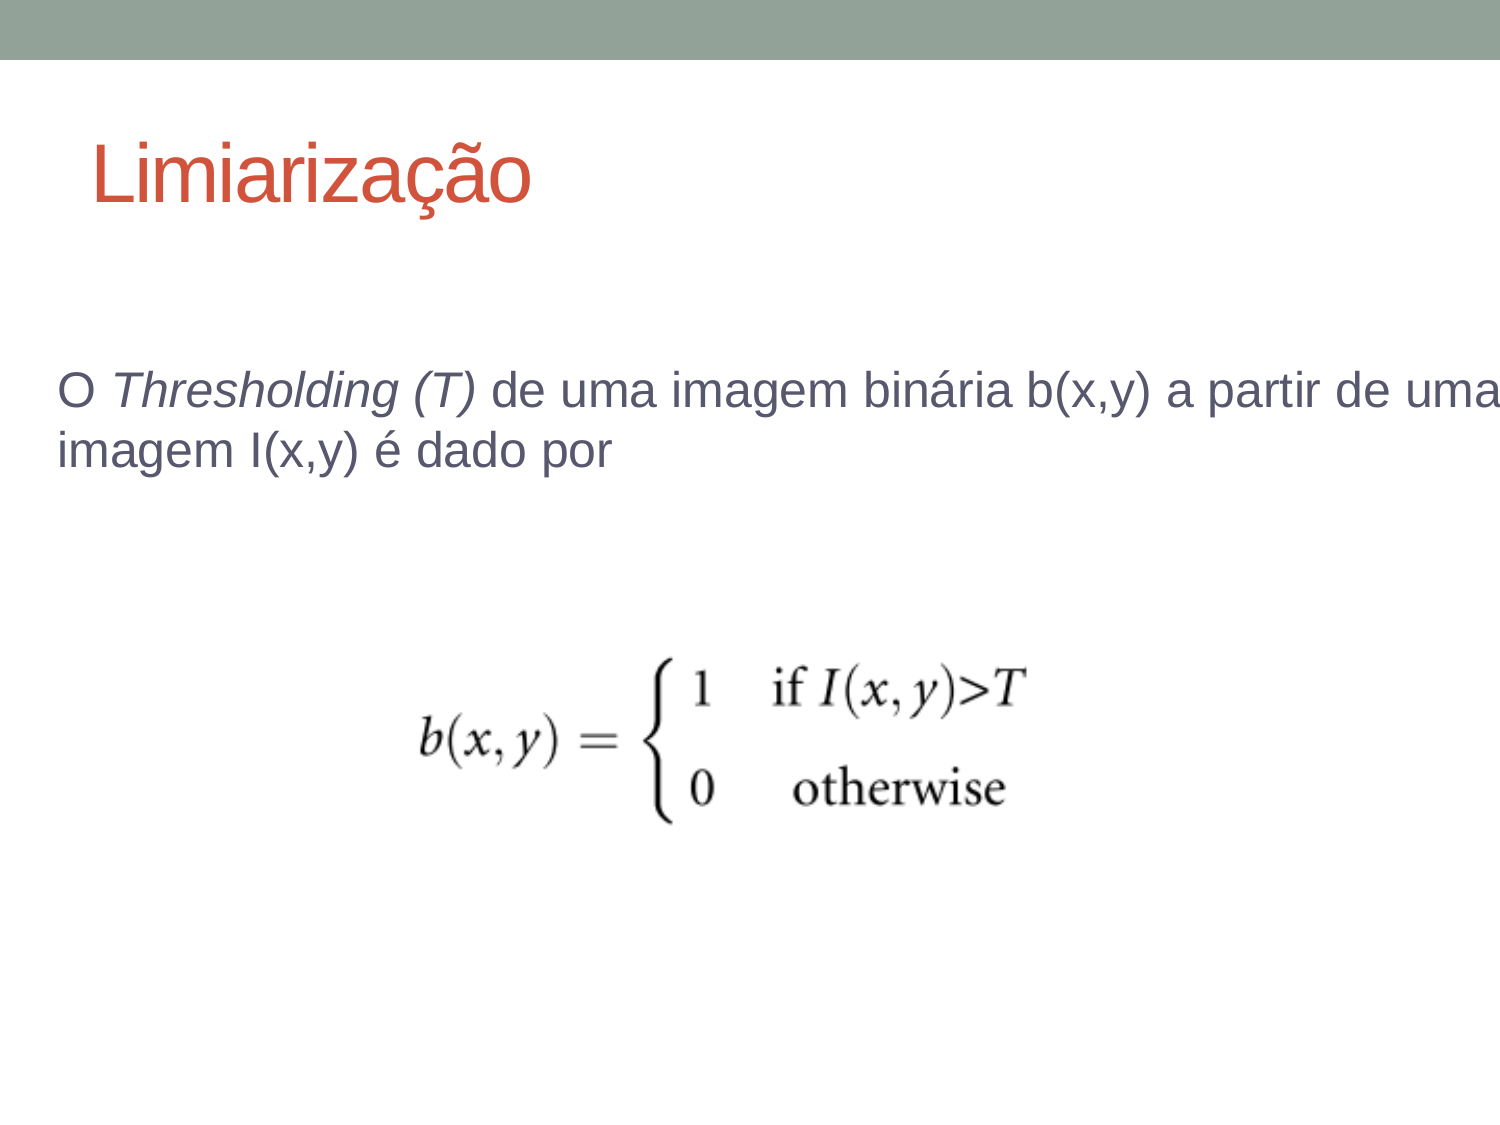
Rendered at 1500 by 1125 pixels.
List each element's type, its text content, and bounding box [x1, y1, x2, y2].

text_box O Thresholding (T) de uma imagem binária b(x,y) a partir de uma imagem I(x,y) é dado por [42, 349, 1500, 485]
title Limiarização [75, 87, 1425, 250]
picture [396, 585, 1104, 884]
